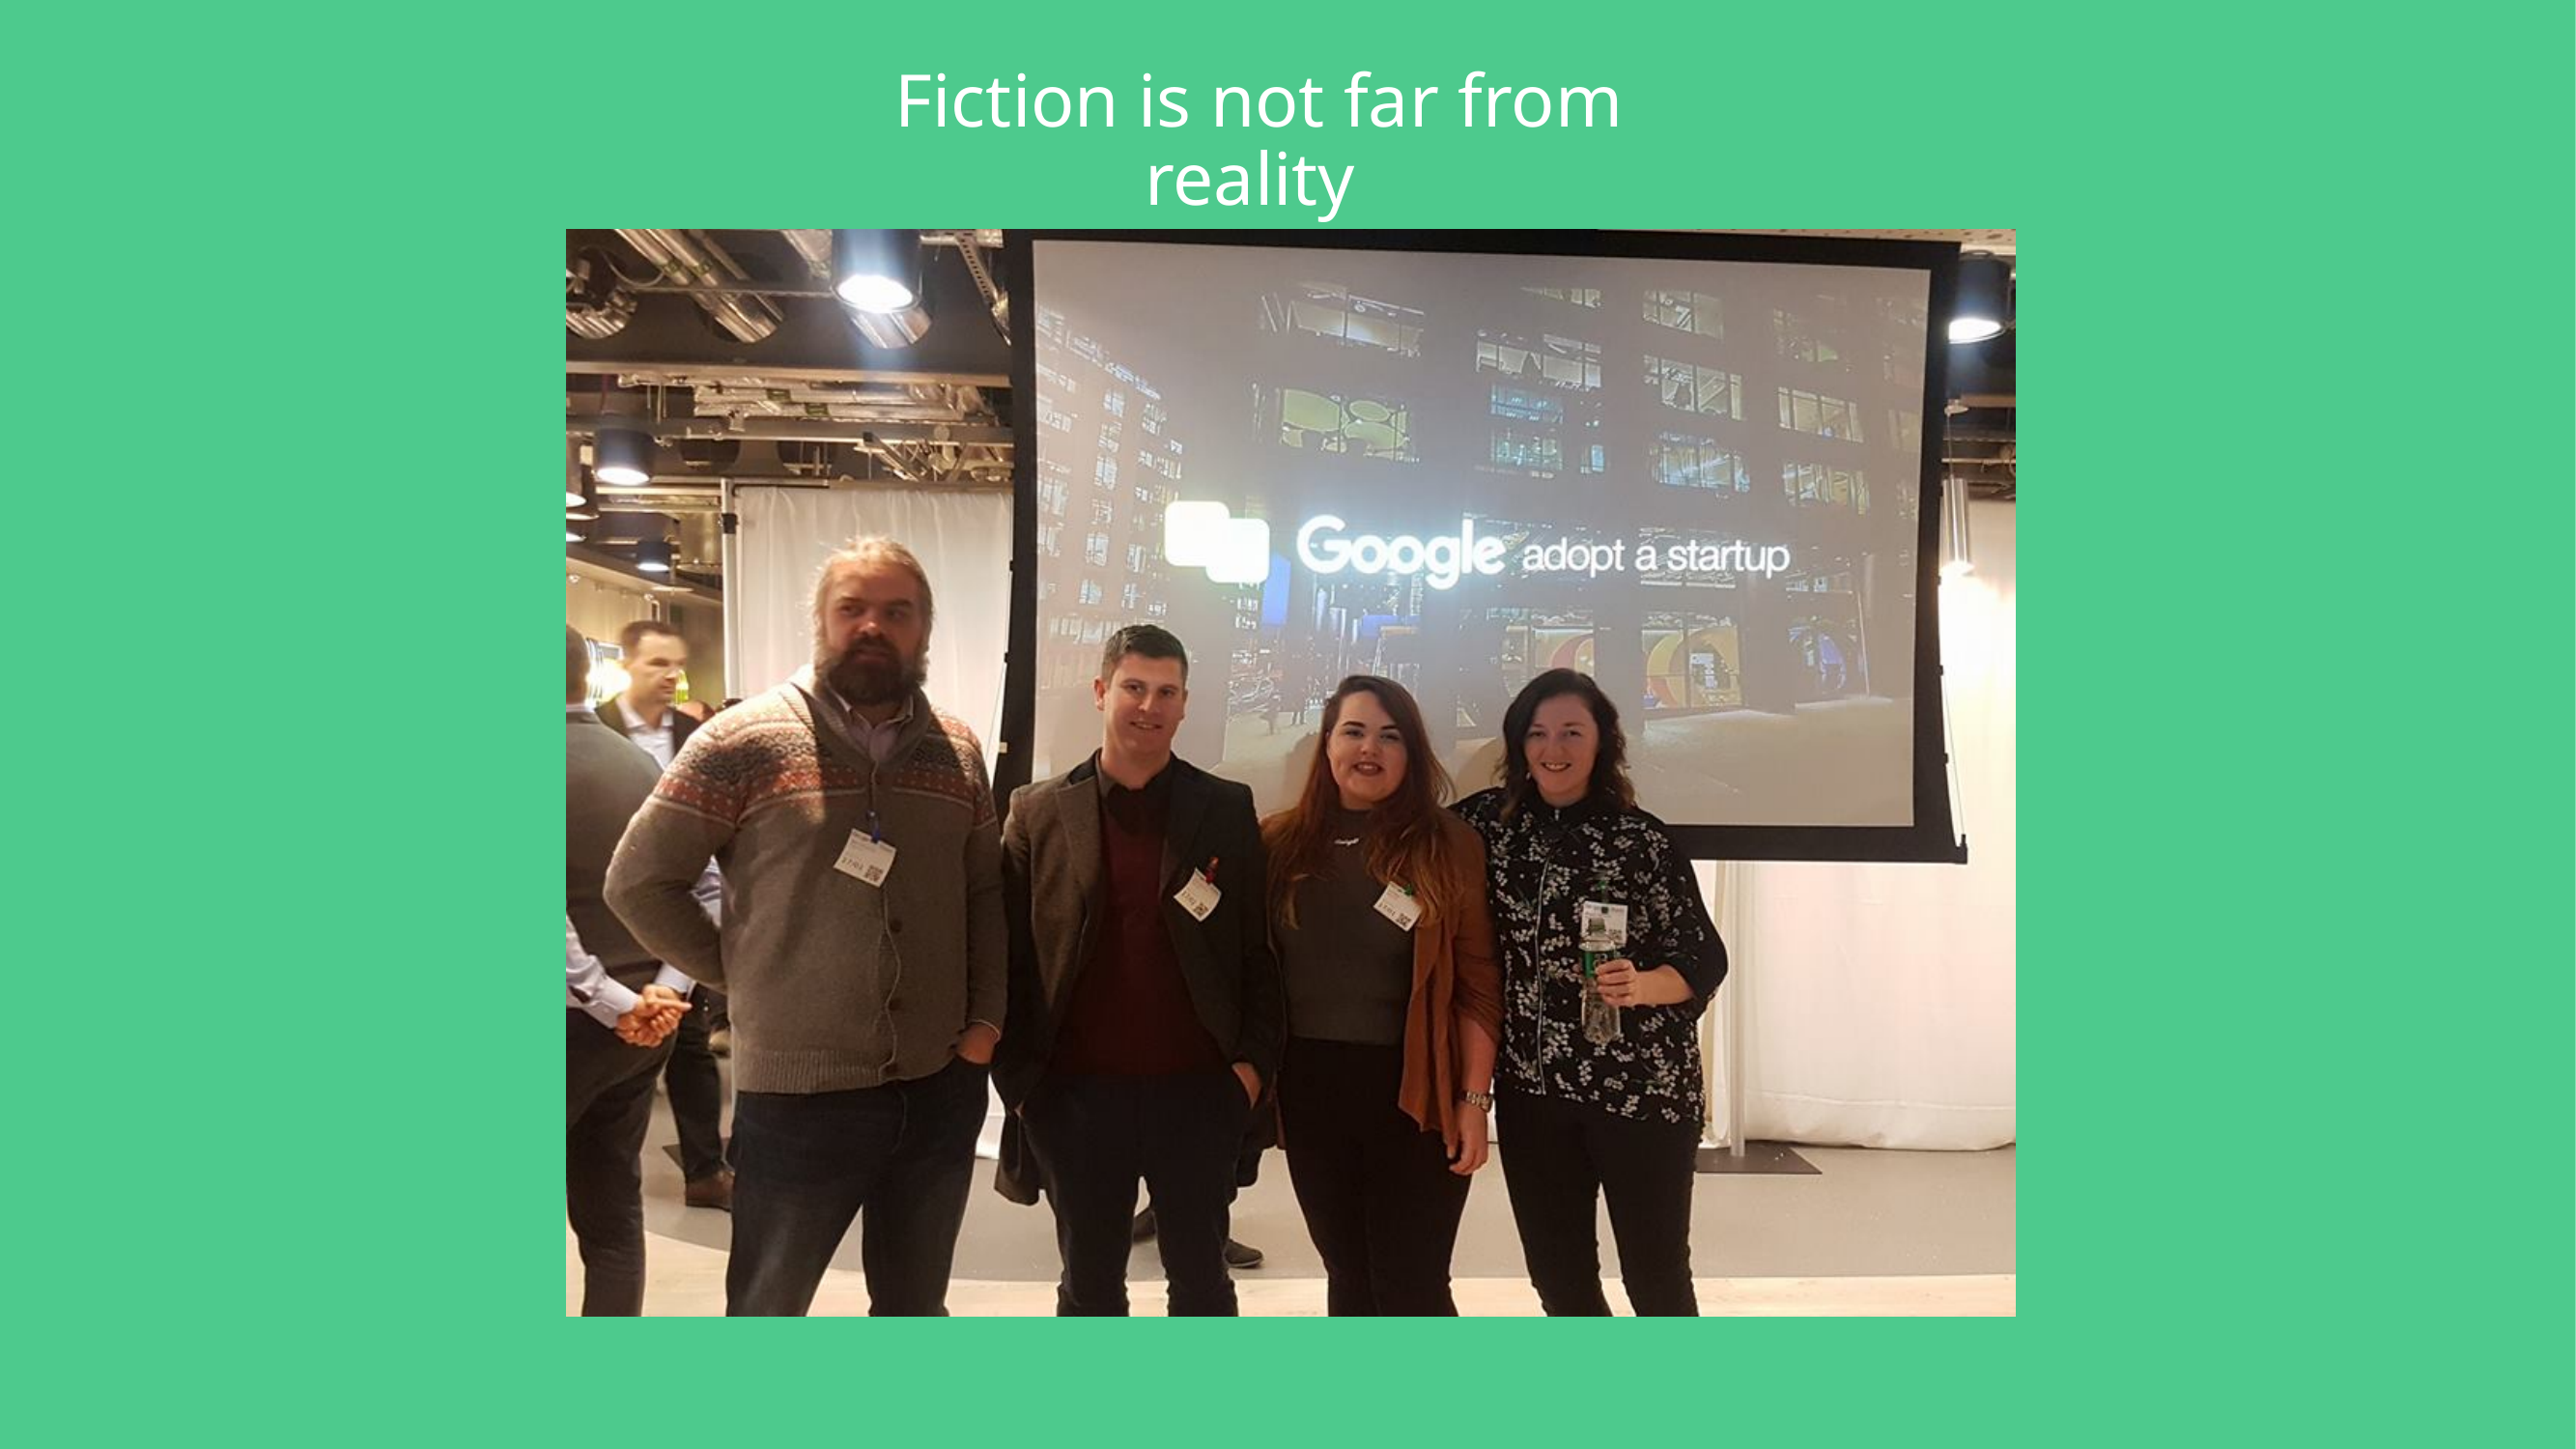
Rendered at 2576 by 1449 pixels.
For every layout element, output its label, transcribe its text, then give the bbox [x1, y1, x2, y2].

text_box Fiction is not far from reality [801, 64, 1718, 221]
picture [566, 229, 2017, 1317]
